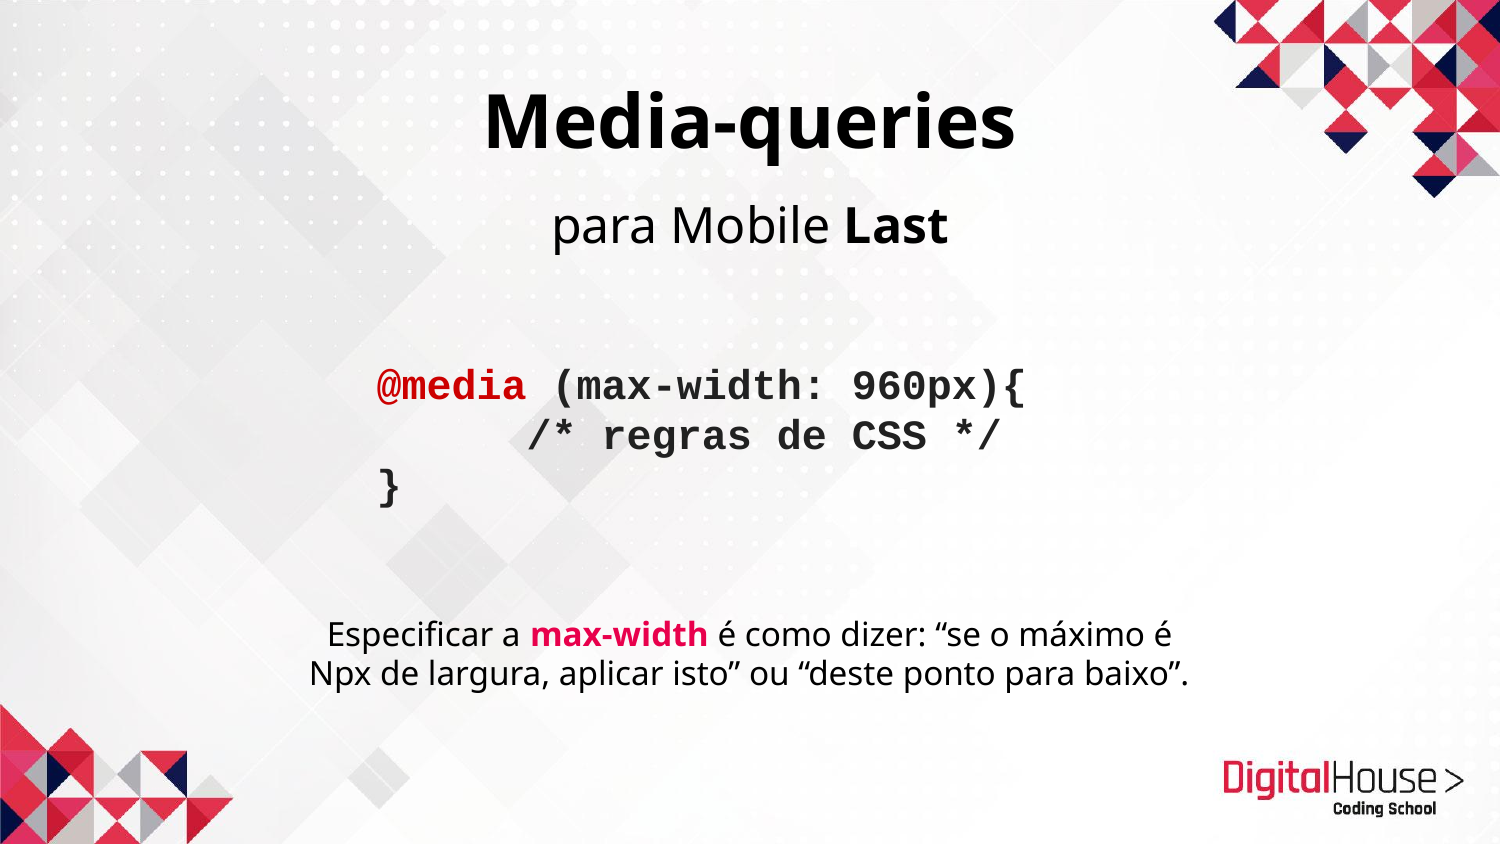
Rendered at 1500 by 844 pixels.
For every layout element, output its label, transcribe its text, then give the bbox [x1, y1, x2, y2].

text_box Media-queries [460, 73, 1040, 178]
text_box para Mobile Last [460, 178, 1040, 261]
text_box @media (max-width: 960px){ /* regras de CSS */ } [361, 342, 1139, 501]
text_box Especificar a max-width é como dizer: “se o máximo é Npx de largura, aplicar isto” ou “deste ponto para baixo”. [278, 597, 1222, 703]
picture [0, 0, 1500, 844]
